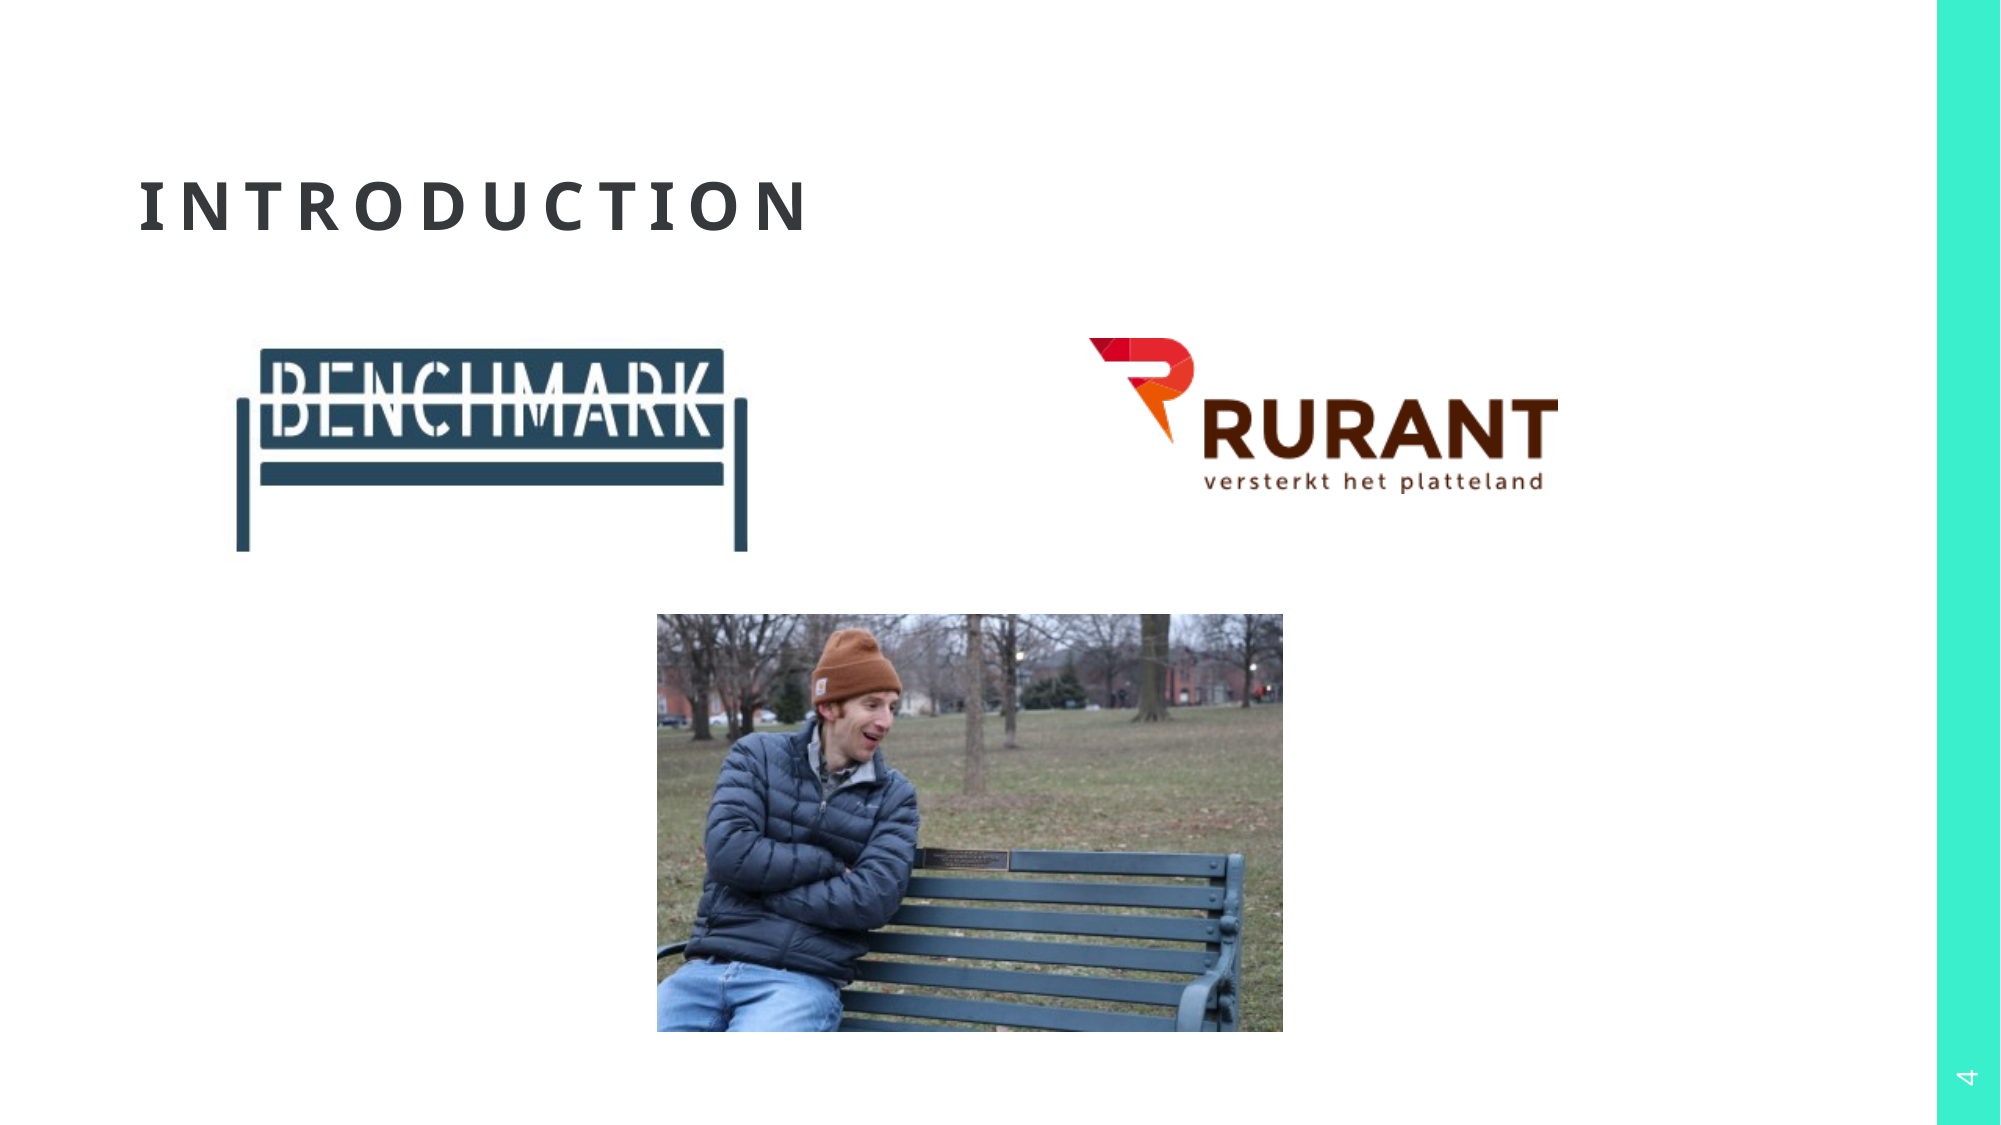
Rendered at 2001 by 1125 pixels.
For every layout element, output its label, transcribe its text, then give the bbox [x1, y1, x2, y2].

picture [657, 614, 1283, 1032]
picture [1088, 338, 1558, 494]
title Introduction [139, 29, 1800, 245]
picture [226, 338, 768, 563]
slide_number 4 [1937, 1032, 2000, 1125]
